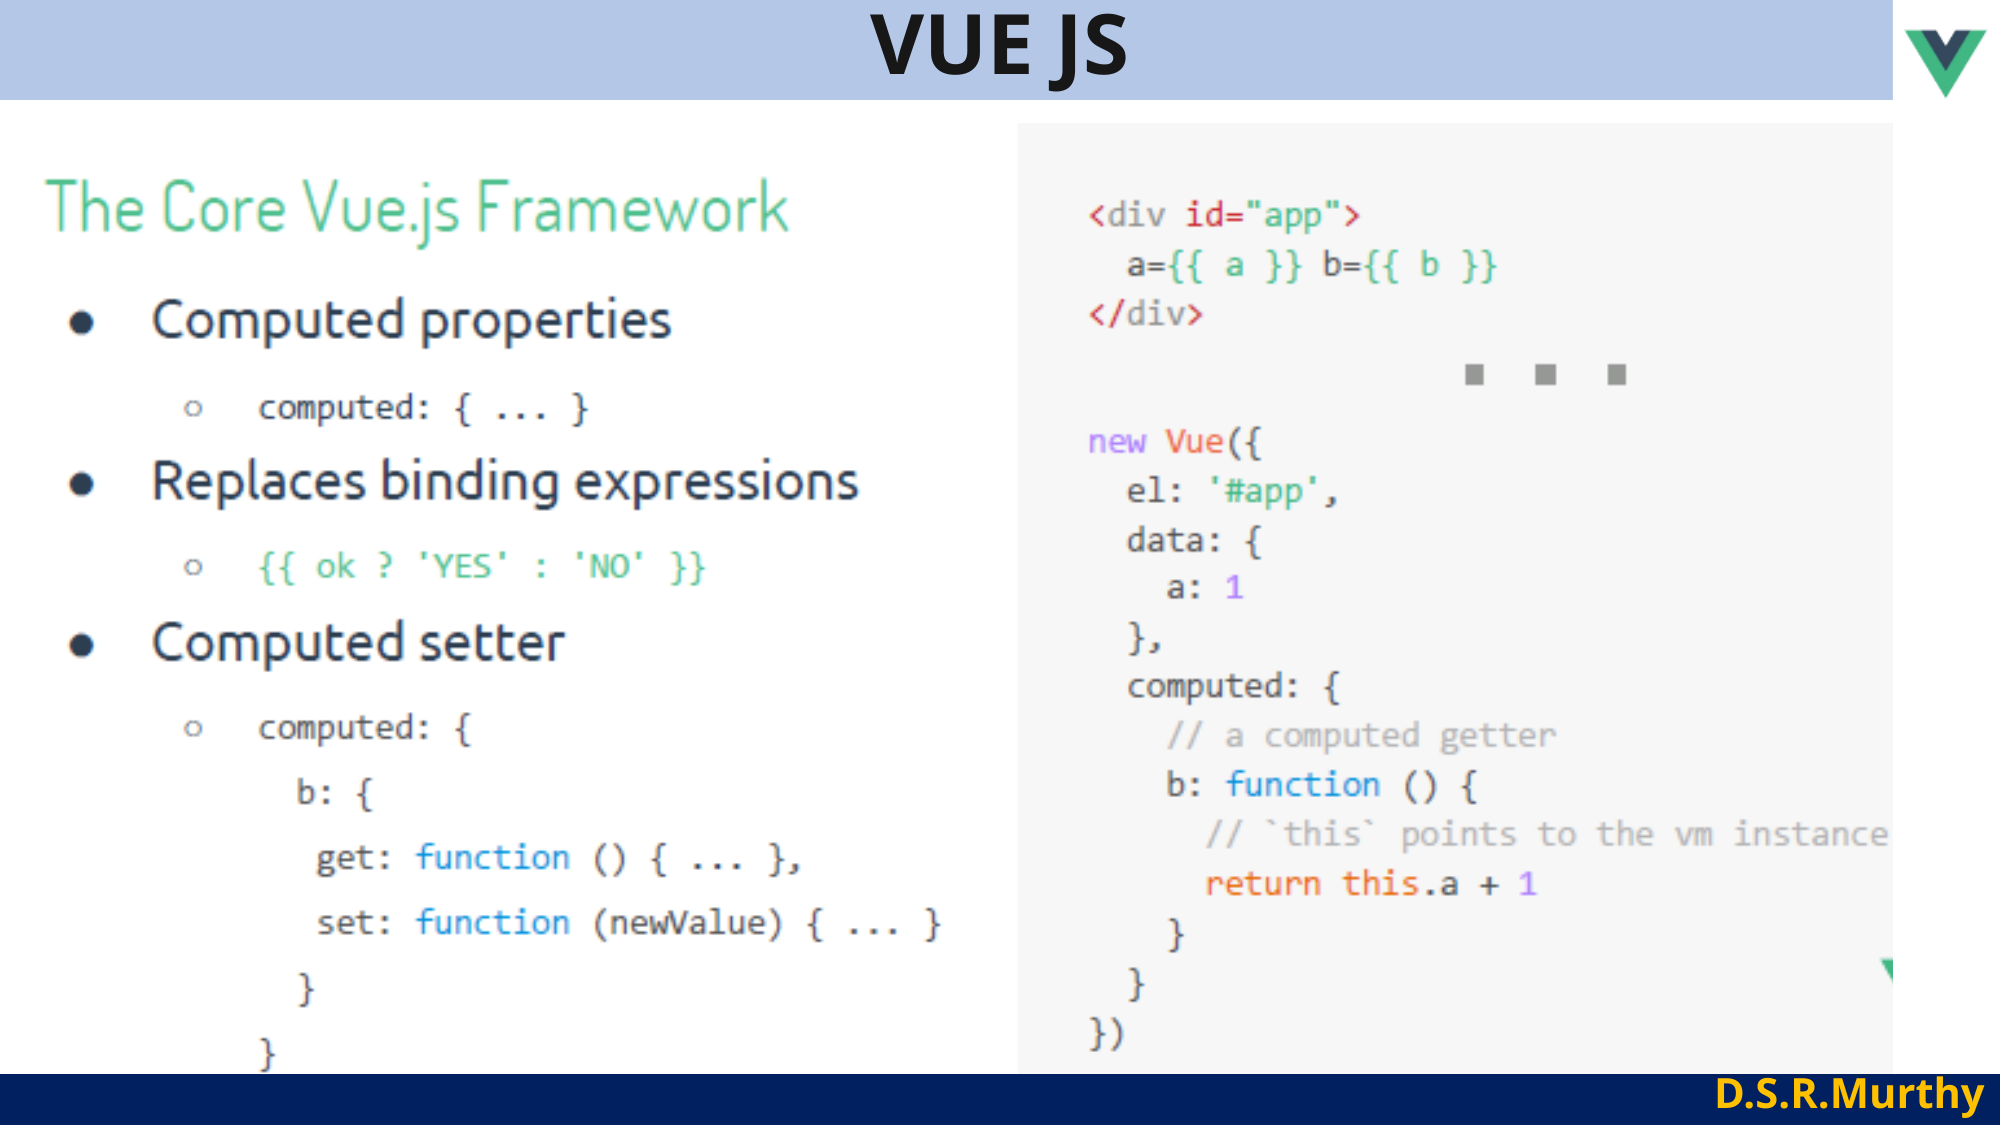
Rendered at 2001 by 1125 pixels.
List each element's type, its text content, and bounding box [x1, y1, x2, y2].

picture [32, 0, 2000, 1101]
text_box D.S.R.Murthy [0, 1074, 2000, 1125]
title VUE JS [0, 0, 1892, 100]
